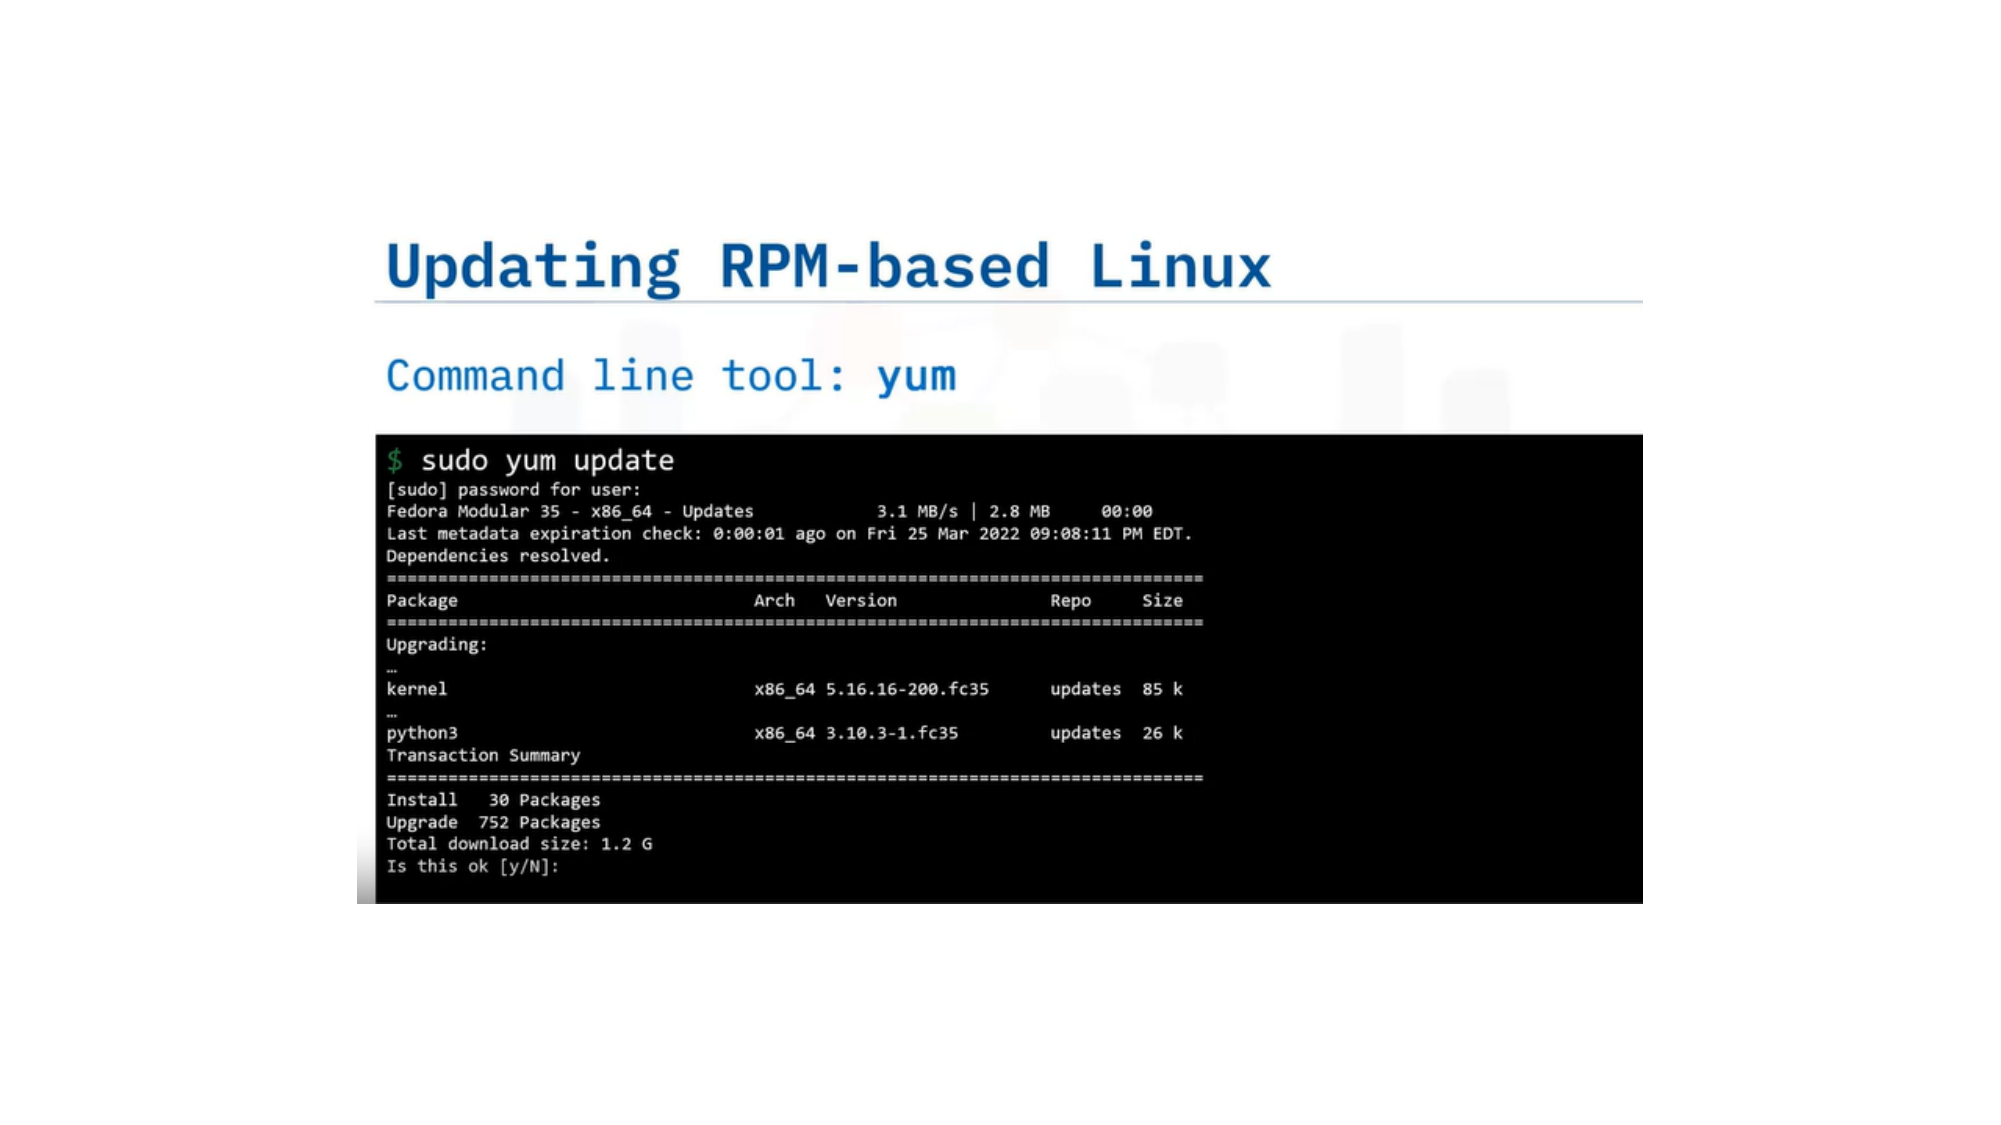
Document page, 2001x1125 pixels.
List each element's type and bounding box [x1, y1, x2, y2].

picture [357, 221, 1643, 904]
